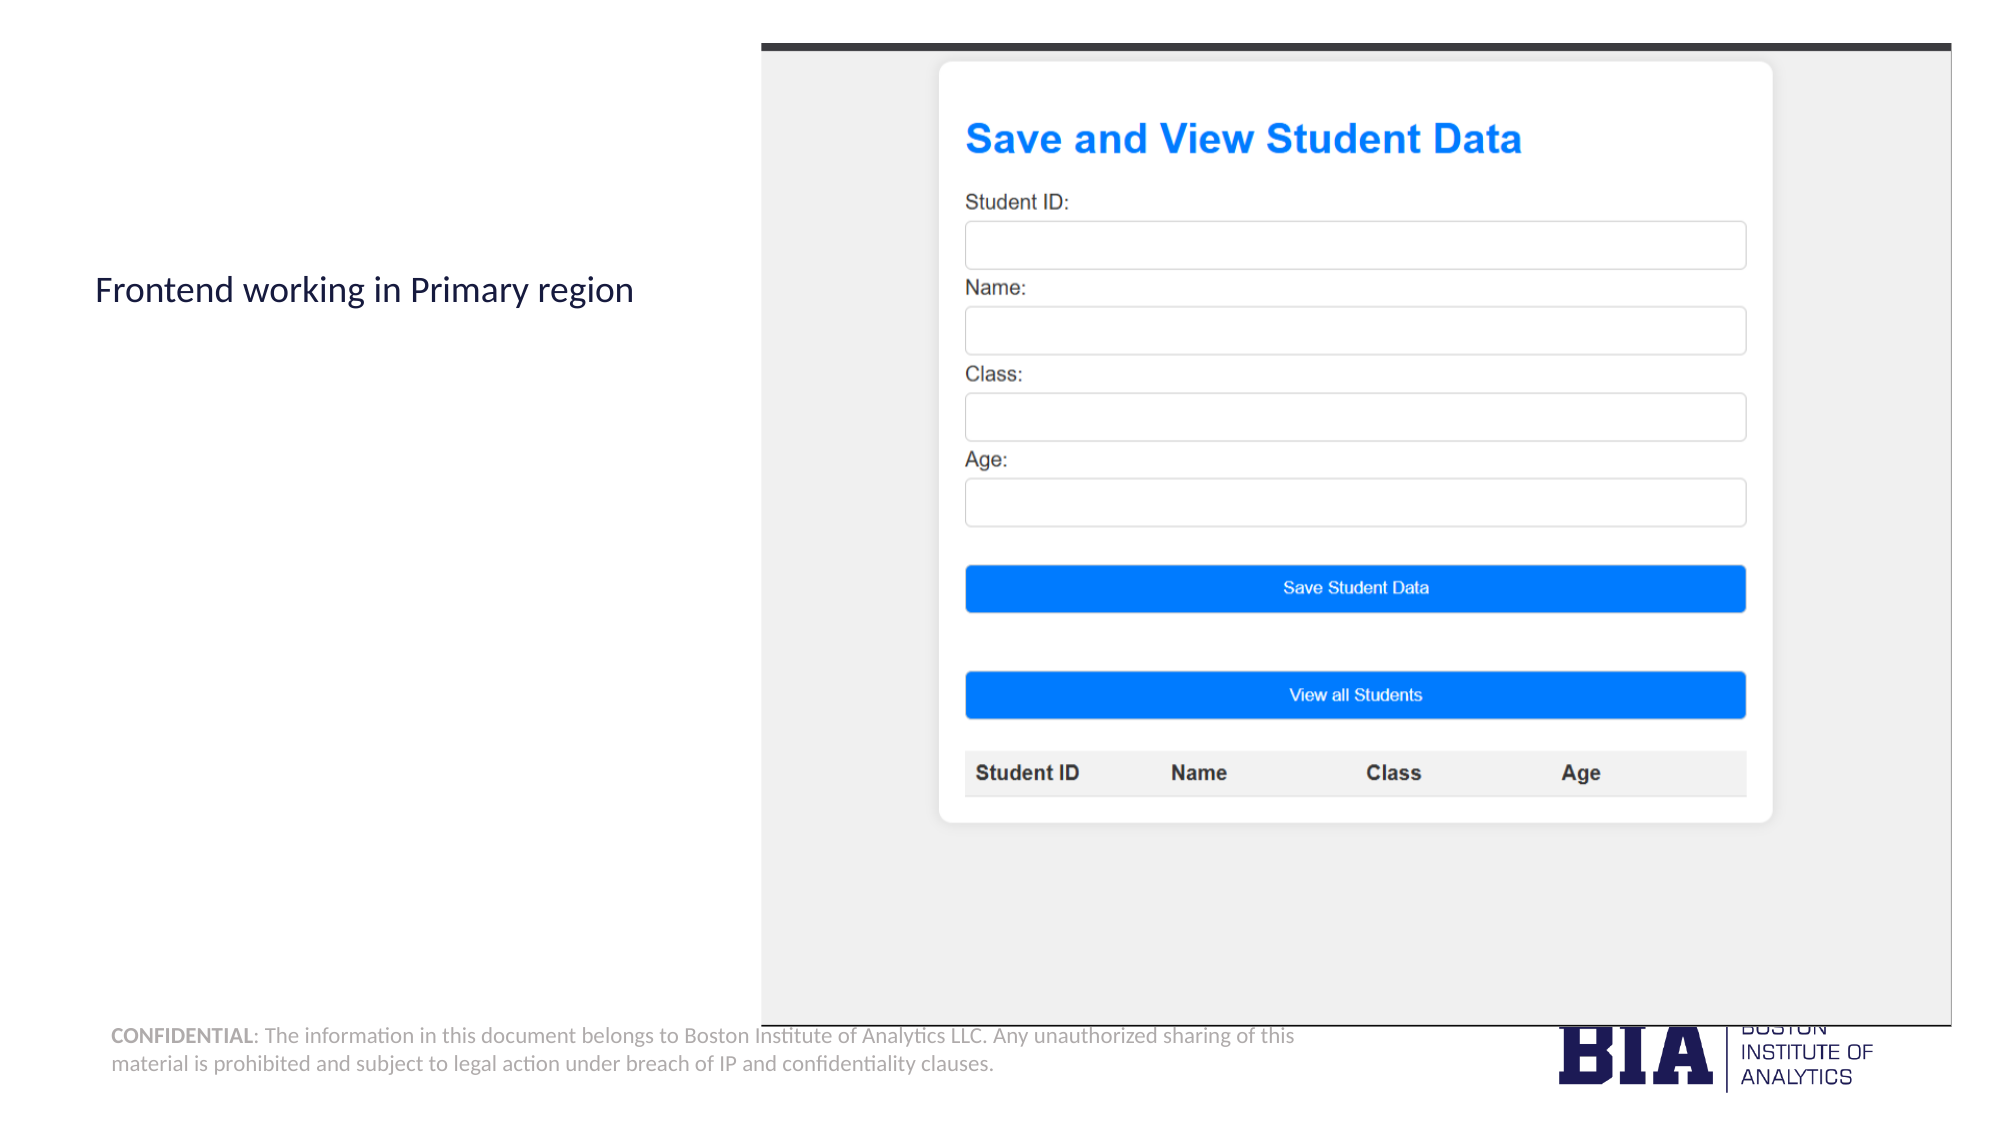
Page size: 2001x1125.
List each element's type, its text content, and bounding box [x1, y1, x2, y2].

picture [761, 43, 1952, 1094]
text_box Frontend working in Primary region [80, 258, 651, 318]
